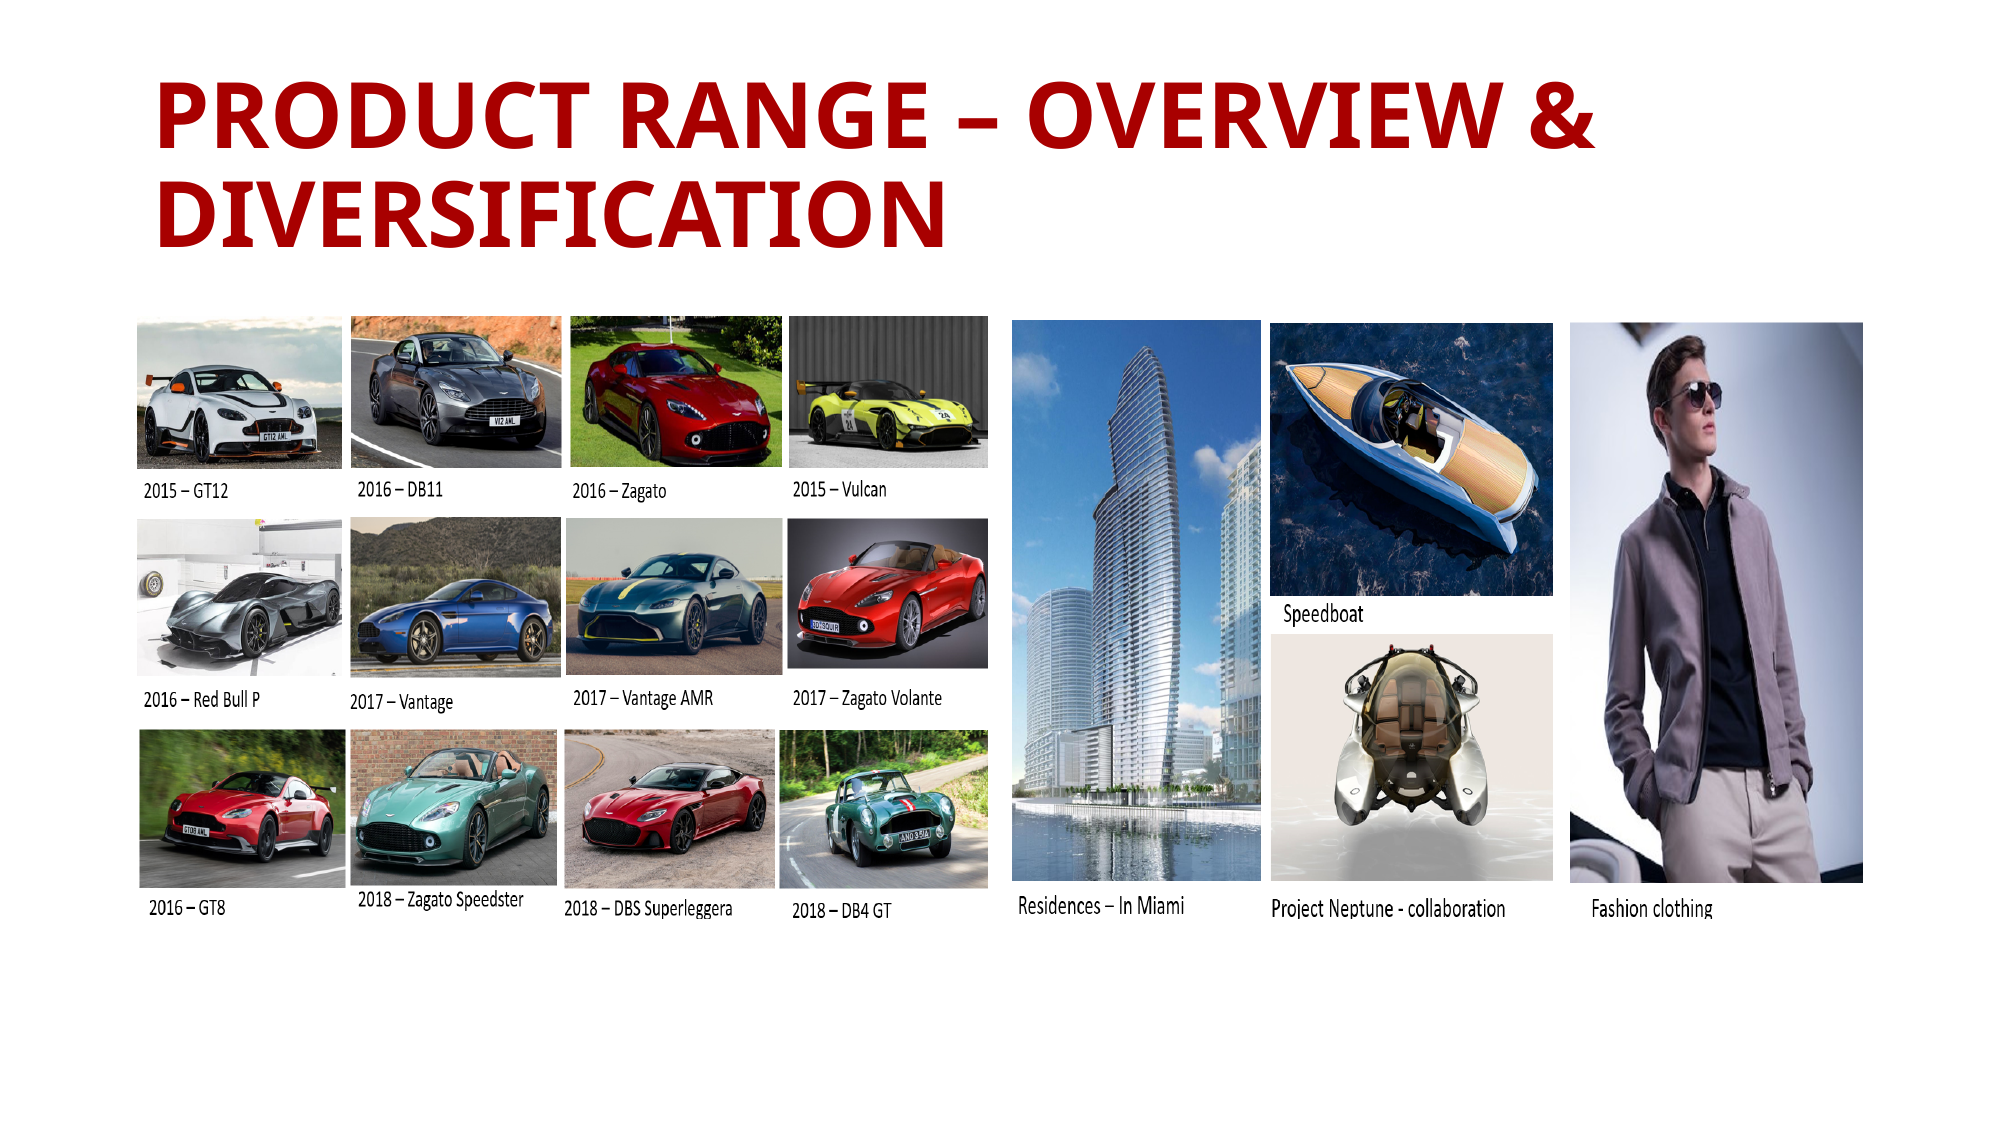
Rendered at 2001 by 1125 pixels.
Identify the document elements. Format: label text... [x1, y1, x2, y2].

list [137, 316, 988, 919]
title PRODUCT RANGE – OVERVIEW & DIVERSIFICATION [137, 59, 1863, 278]
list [1012, 316, 1863, 919]
